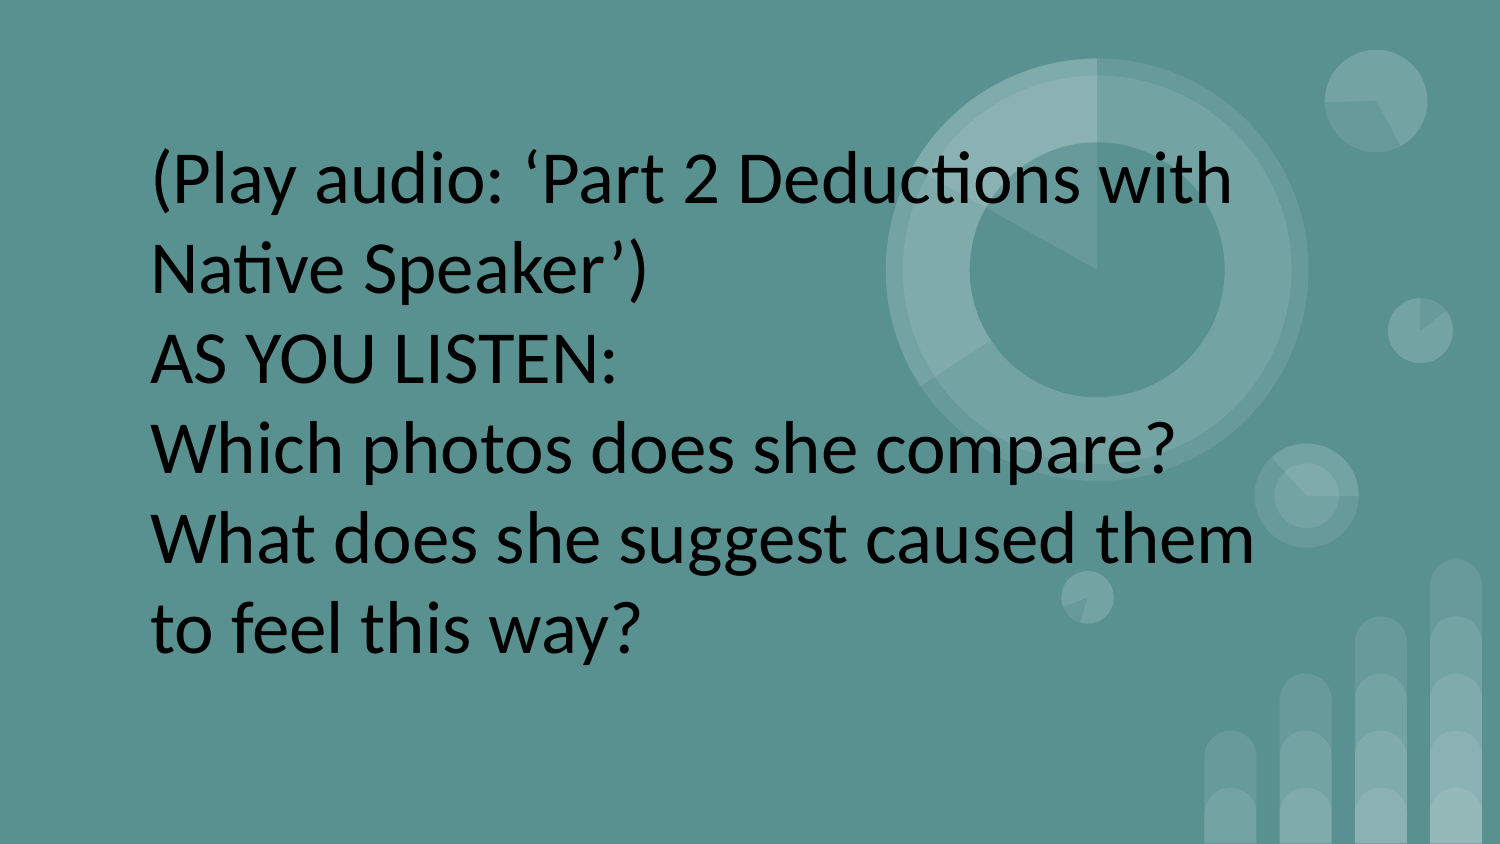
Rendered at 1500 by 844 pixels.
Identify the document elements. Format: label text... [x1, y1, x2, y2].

title (Play audio: ‘Part 2 Deductions with Native Speaker’) AS YOU LISTEN: Which photos does she compare? What does she suggest caused them to feel this way? [135, 102, 1318, 695]
